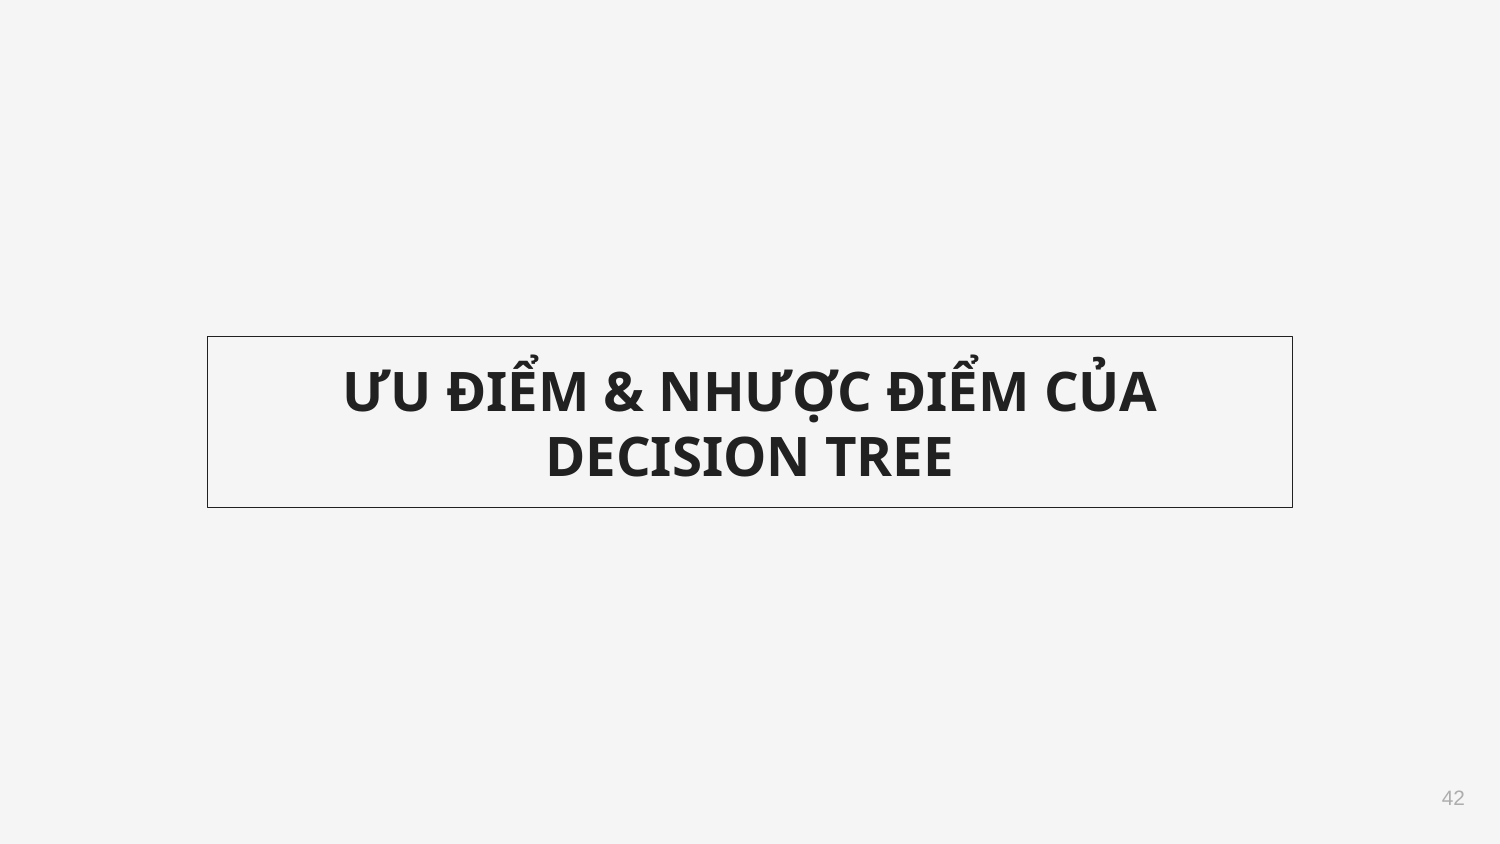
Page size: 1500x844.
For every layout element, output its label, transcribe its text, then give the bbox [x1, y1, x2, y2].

title ƯU ĐIỂM & NHƯỢC ĐIỂM CỦA DECISION TREE [207, 336, 1293, 508]
slide_number ‹#› [1389, 764, 1480, 830]
